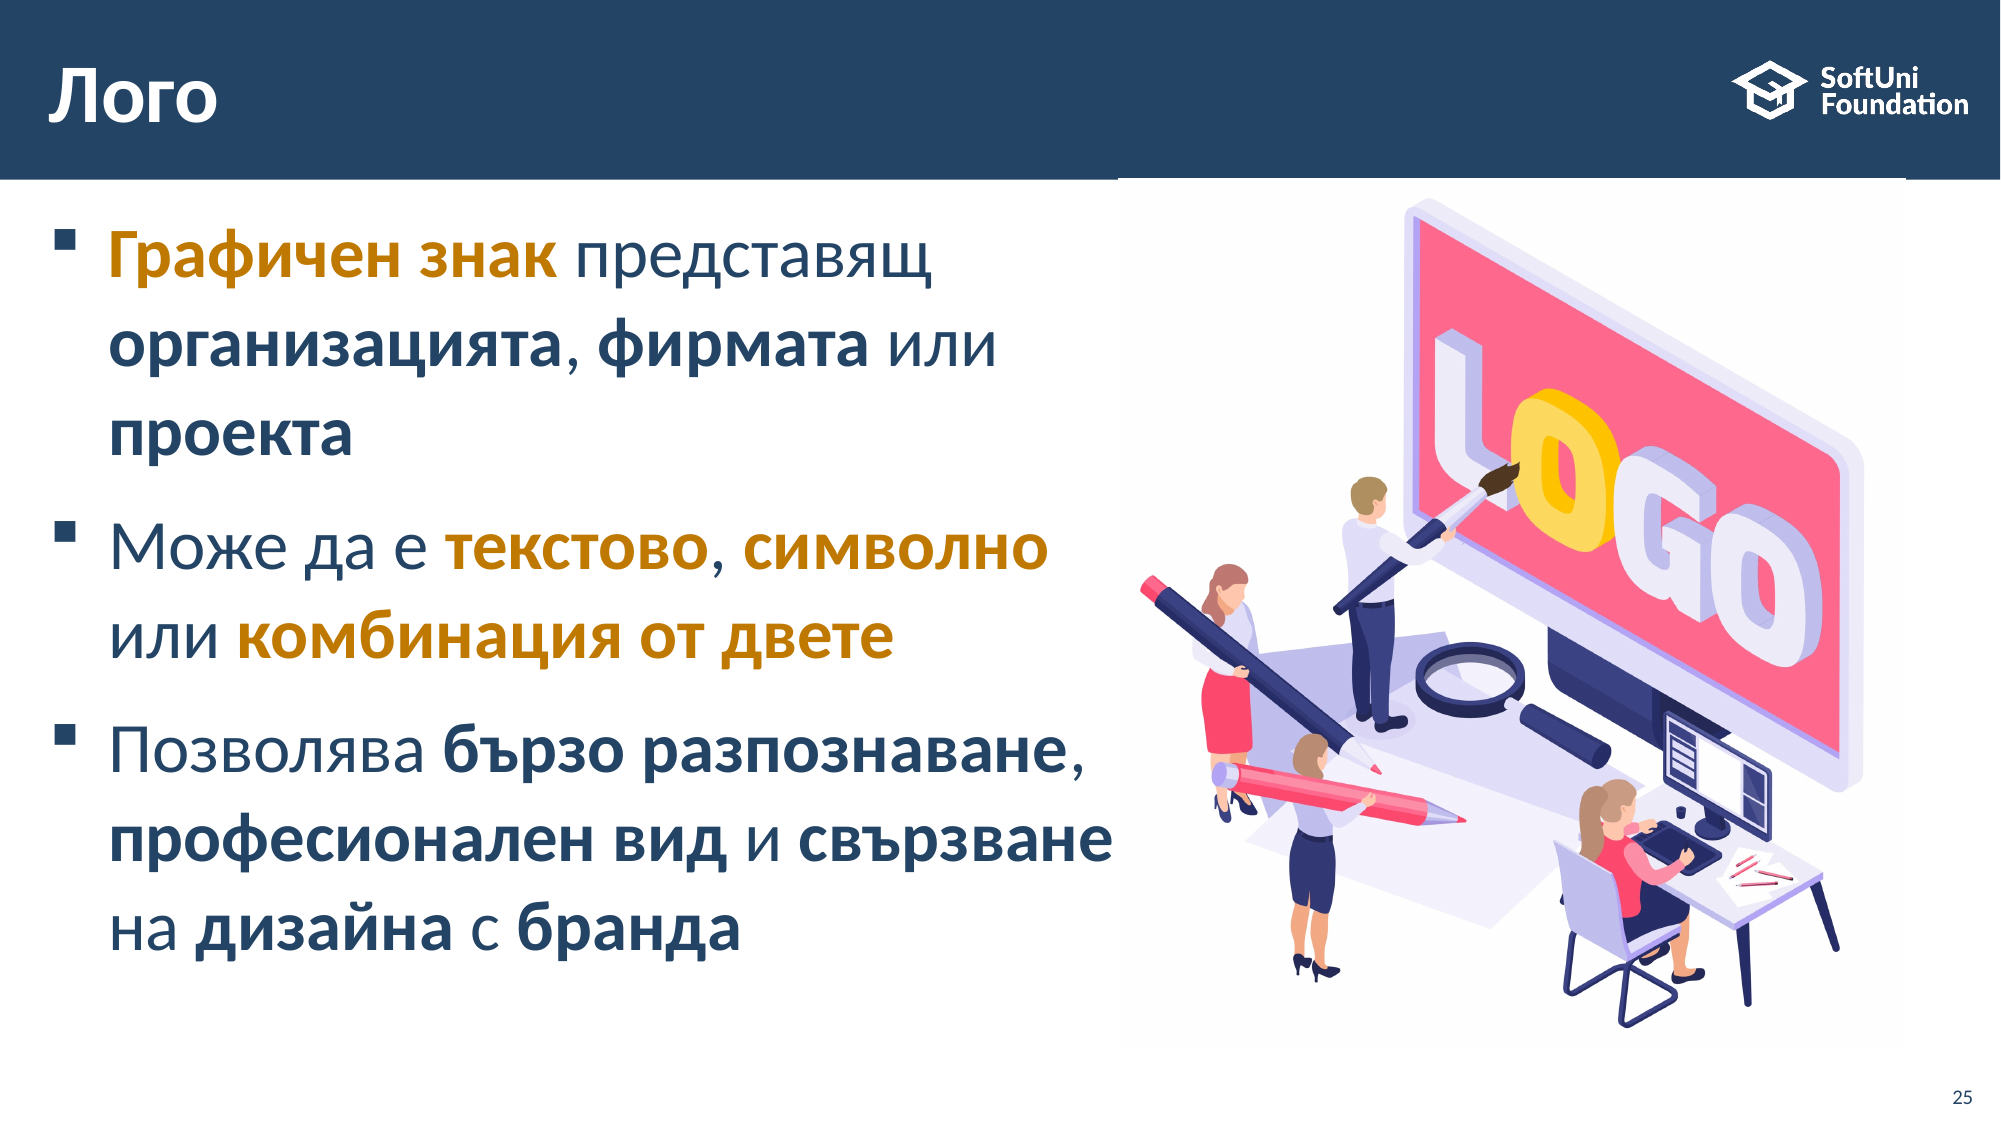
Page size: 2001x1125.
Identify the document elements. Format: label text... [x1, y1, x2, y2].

list Графичен знак представящ организацията, фирмата или проекта Може да е текстово, символно или комбинация от двете Позволява бързо разпознаване, професионален вид и свързване на дизайна с бранда [31, 196, 1163, 1104]
slide_number 25 [1927, 1067, 1989, 1117]
title Лого [31, 16, 1716, 162]
picture [1117, 178, 1907, 1048]
picture [1731, 60, 1968, 120]
